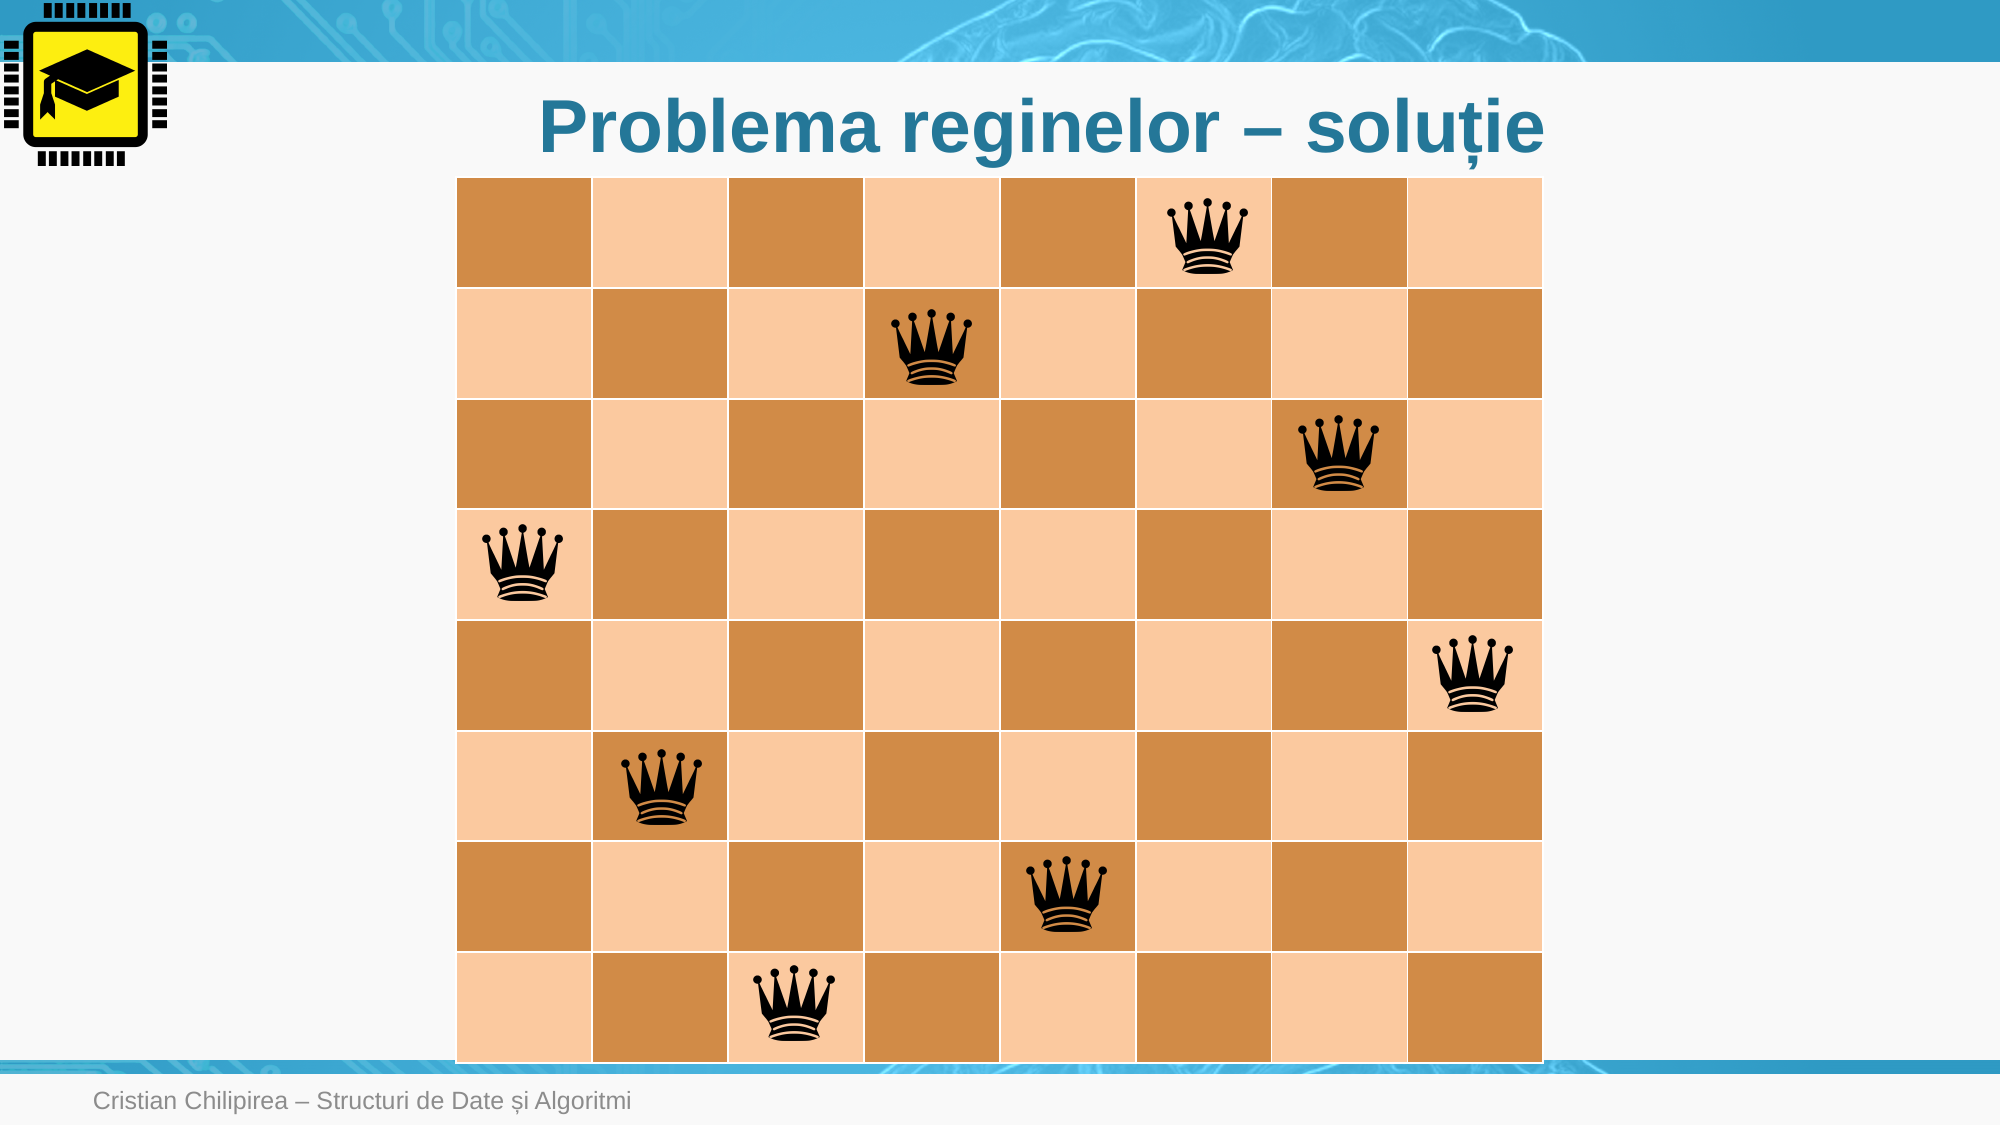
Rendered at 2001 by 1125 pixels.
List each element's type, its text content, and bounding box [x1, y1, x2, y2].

picture [1167, 198, 1248, 274]
table_cell [1137, 510, 1271, 619]
table_cell [1408, 621, 1542, 730]
table_cell [1137, 400, 1271, 508]
picture [891, 309, 972, 385]
table_cell [593, 842, 727, 951]
picture [753, 964, 835, 1041]
table_cell [1001, 732, 1135, 840]
table_cell [865, 400, 999, 508]
table_cell [1001, 953, 1135, 1062]
footer Cristian Chilipirea – Structuri de Date și Algoritmi [77, 1073, 1338, 1125]
table_header [729, 178, 863, 287]
table_cell [1408, 289, 1542, 398]
table_cell [457, 289, 591, 398]
table_cell [1408, 953, 1542, 1062]
table_cell [1272, 621, 1407, 730]
table_cell [593, 510, 727, 619]
table_cell [457, 842, 591, 951]
table_cell [865, 732, 999, 840]
table_header [1408, 178, 1542, 287]
picture [1026, 856, 1108, 932]
table_header [457, 178, 591, 287]
table_cell [1001, 289, 1135, 398]
picture [482, 524, 563, 601]
table_header [1137, 178, 1271, 287]
table_header [593, 178, 727, 287]
table_cell [865, 289, 999, 398]
table_header [865, 178, 999, 287]
table_cell [457, 953, 591, 1062]
picture [0, 0, 2000, 166]
table_cell [1408, 400, 1542, 508]
table_cell [865, 953, 999, 1062]
table_cell [1408, 510, 1542, 619]
table_cell [593, 953, 727, 1062]
table_cell [729, 621, 863, 730]
table_cell [729, 732, 863, 840]
table_header [1001, 178, 1135, 287]
table_cell [865, 842, 999, 951]
table_cell [729, 842, 863, 951]
title Problema reginelor – soluție [170, 76, 1915, 180]
table_cell [1272, 289, 1407, 398]
table_cell [729, 953, 863, 1062]
table_cell [1001, 621, 1135, 730]
table_cell [1001, 510, 1135, 619]
table_cell [729, 510, 863, 619]
picture [1298, 415, 1379, 491]
table_cell [593, 732, 727, 840]
table_cell [865, 510, 999, 619]
table_cell [729, 400, 863, 508]
table_cell [1272, 510, 1407, 619]
picture [621, 749, 702, 825]
table_cell [1137, 953, 1271, 1062]
table_cell [1272, 953, 1407, 1062]
table_cell [457, 732, 591, 840]
table_cell [1137, 732, 1271, 840]
table_cell [1272, 842, 1407, 951]
table_cell [457, 621, 591, 730]
table_cell [593, 621, 727, 730]
picture [0, 1060, 2000, 1074]
table_cell [1001, 400, 1135, 508]
table_cell [729, 289, 863, 398]
table_cell [865, 621, 999, 730]
table_cell [1137, 621, 1271, 730]
table_cell [457, 400, 591, 508]
table_cell [593, 289, 727, 398]
table_cell [1272, 400, 1407, 508]
table_cell [1408, 842, 1542, 951]
table_cell [1408, 732, 1542, 840]
picture [1432, 635, 1513, 712]
table_cell [1137, 289, 1271, 398]
table_cell [457, 510, 591, 619]
table_header [1272, 178, 1407, 287]
table_cell [1137, 842, 1271, 951]
table_cell [1272, 732, 1407, 840]
table_cell [1001, 842, 1135, 951]
table_cell [593, 400, 727, 508]
